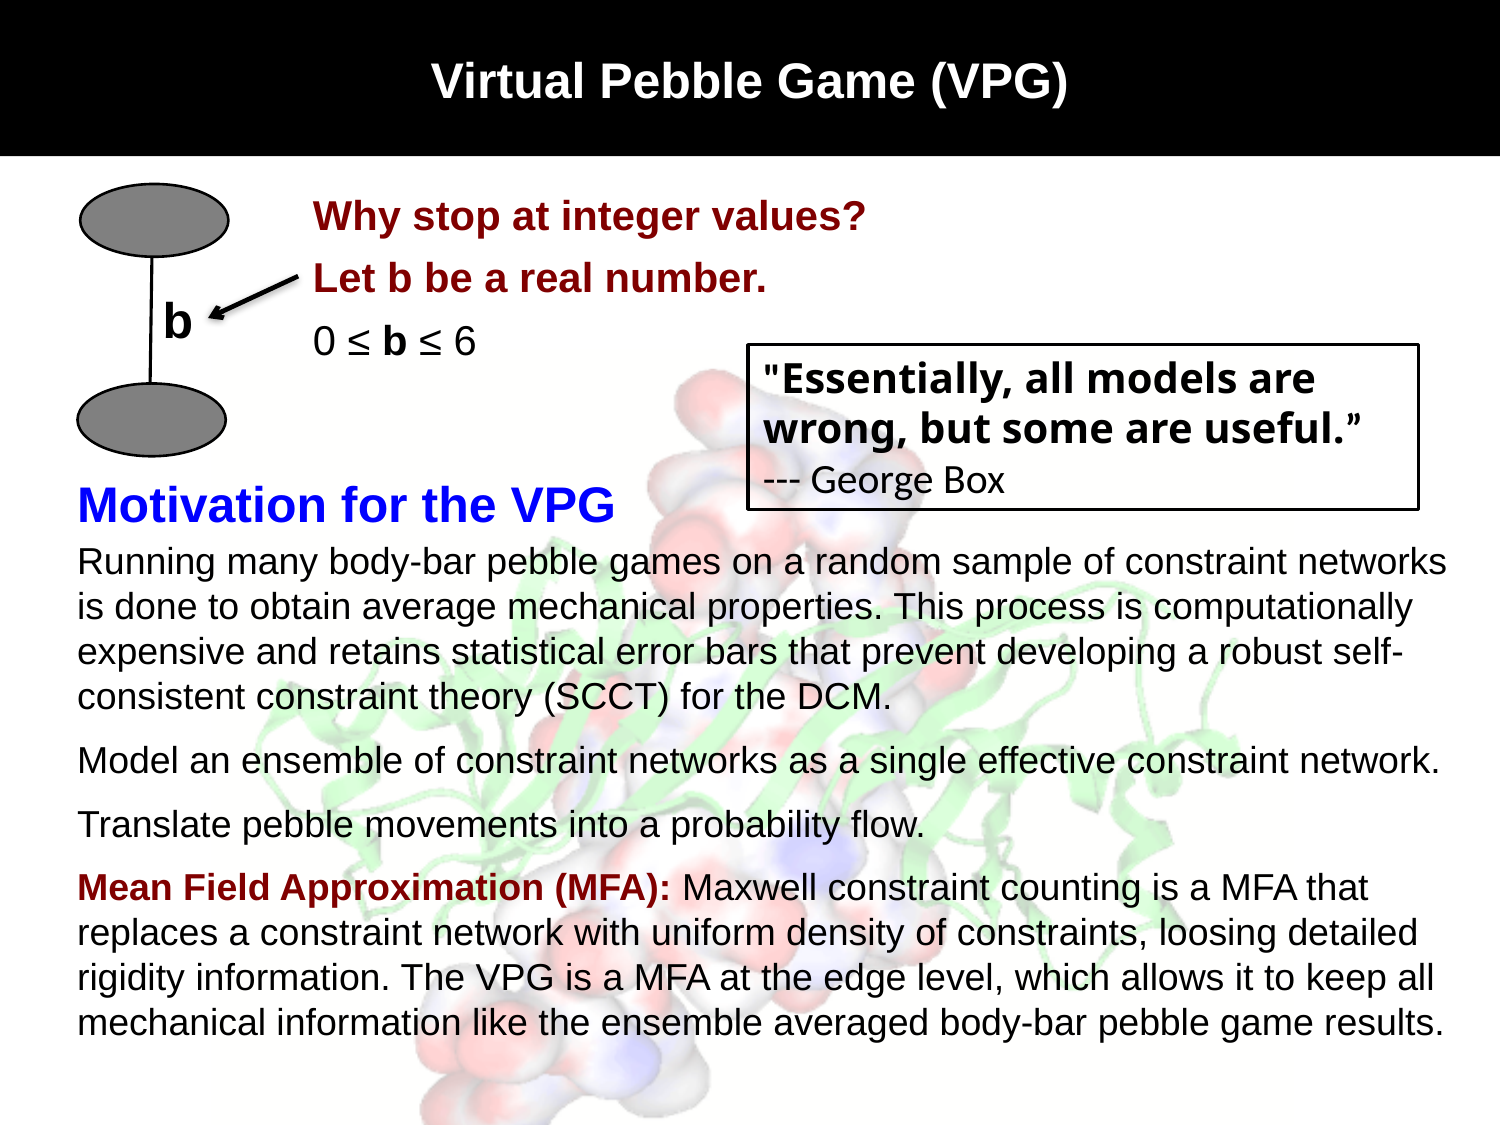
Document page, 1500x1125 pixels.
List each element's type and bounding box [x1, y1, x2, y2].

text_box [0, 0, 1500, 157]
text_box [61, 181, 1473, 1125]
